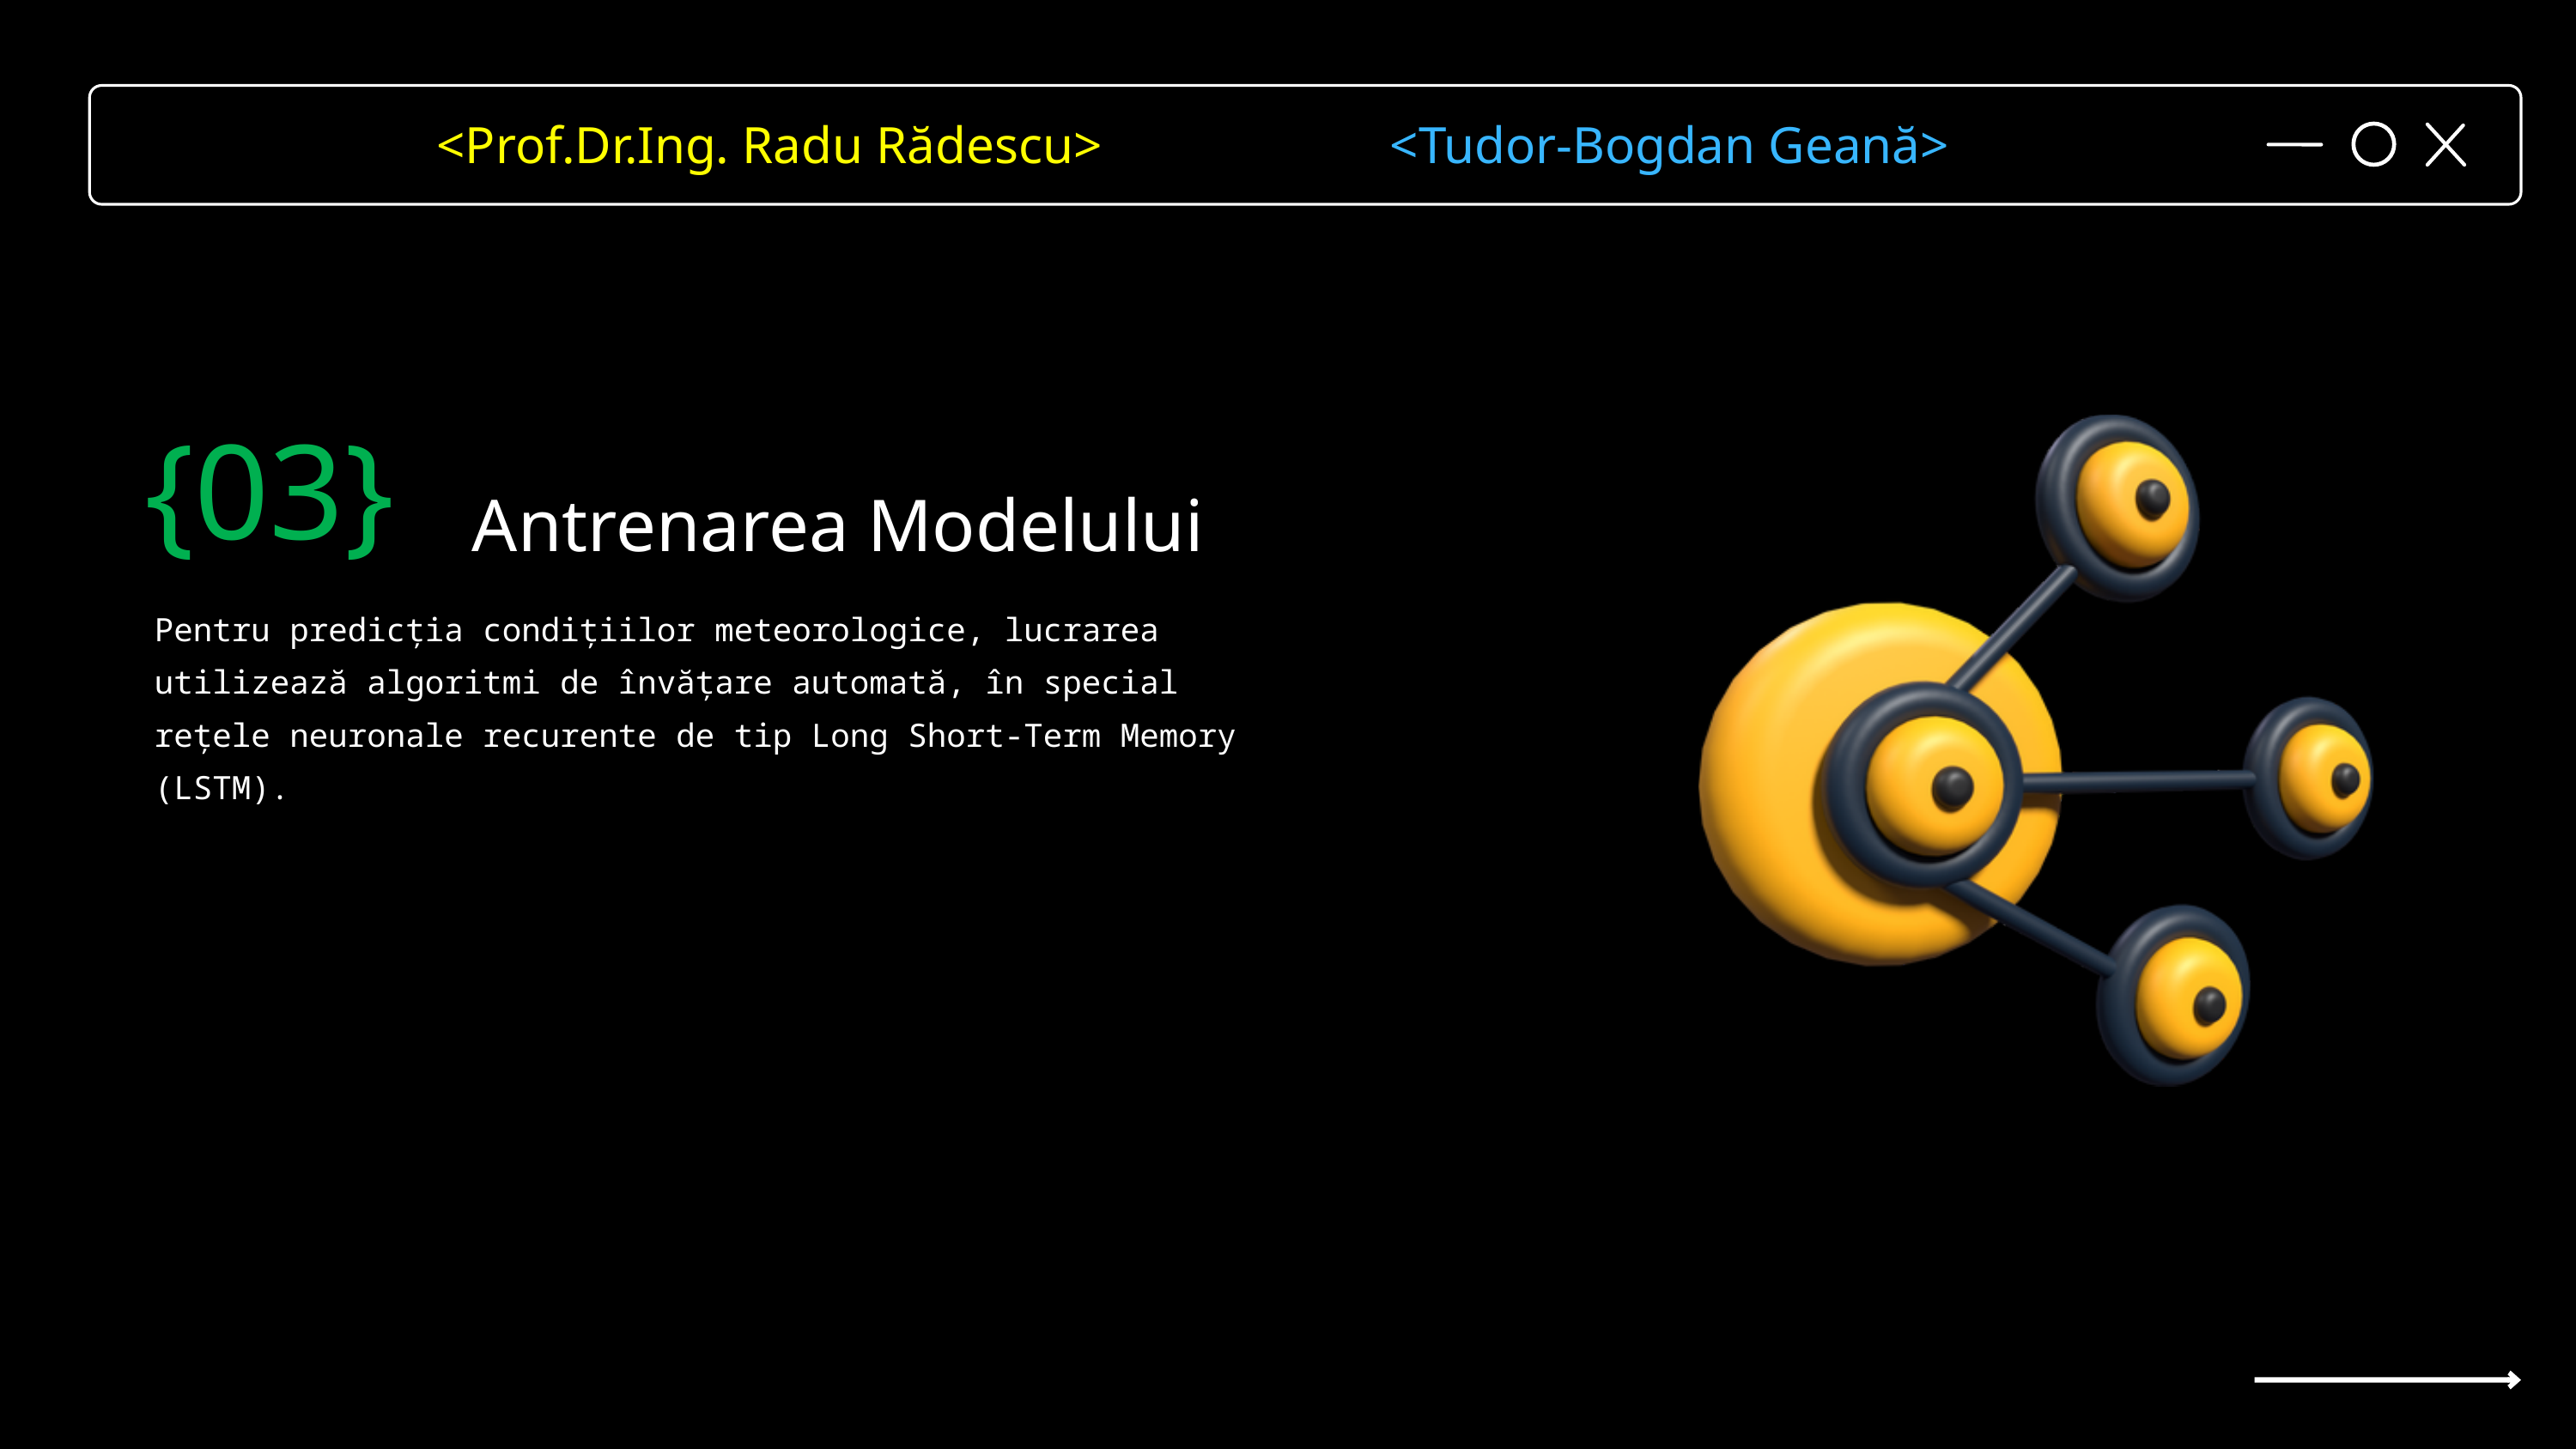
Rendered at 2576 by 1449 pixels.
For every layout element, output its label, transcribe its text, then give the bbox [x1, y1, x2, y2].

text_box [2254, 1373, 2521, 1386]
text_box Antrenarea Modelului [537, 381, 1567, 566]
text_box Pentru predicția condițiilor meteorologice, lucrarea utilizează algoritmi de învățare automată, în special rețele neuronale recurente de tip Long Short-Term Memory (LSTM). [154, 595, 1274, 806]
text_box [88, 85, 2522, 205]
text_box [1698, 415, 2374, 1087]
text_box {03} [144, 381, 537, 566]
